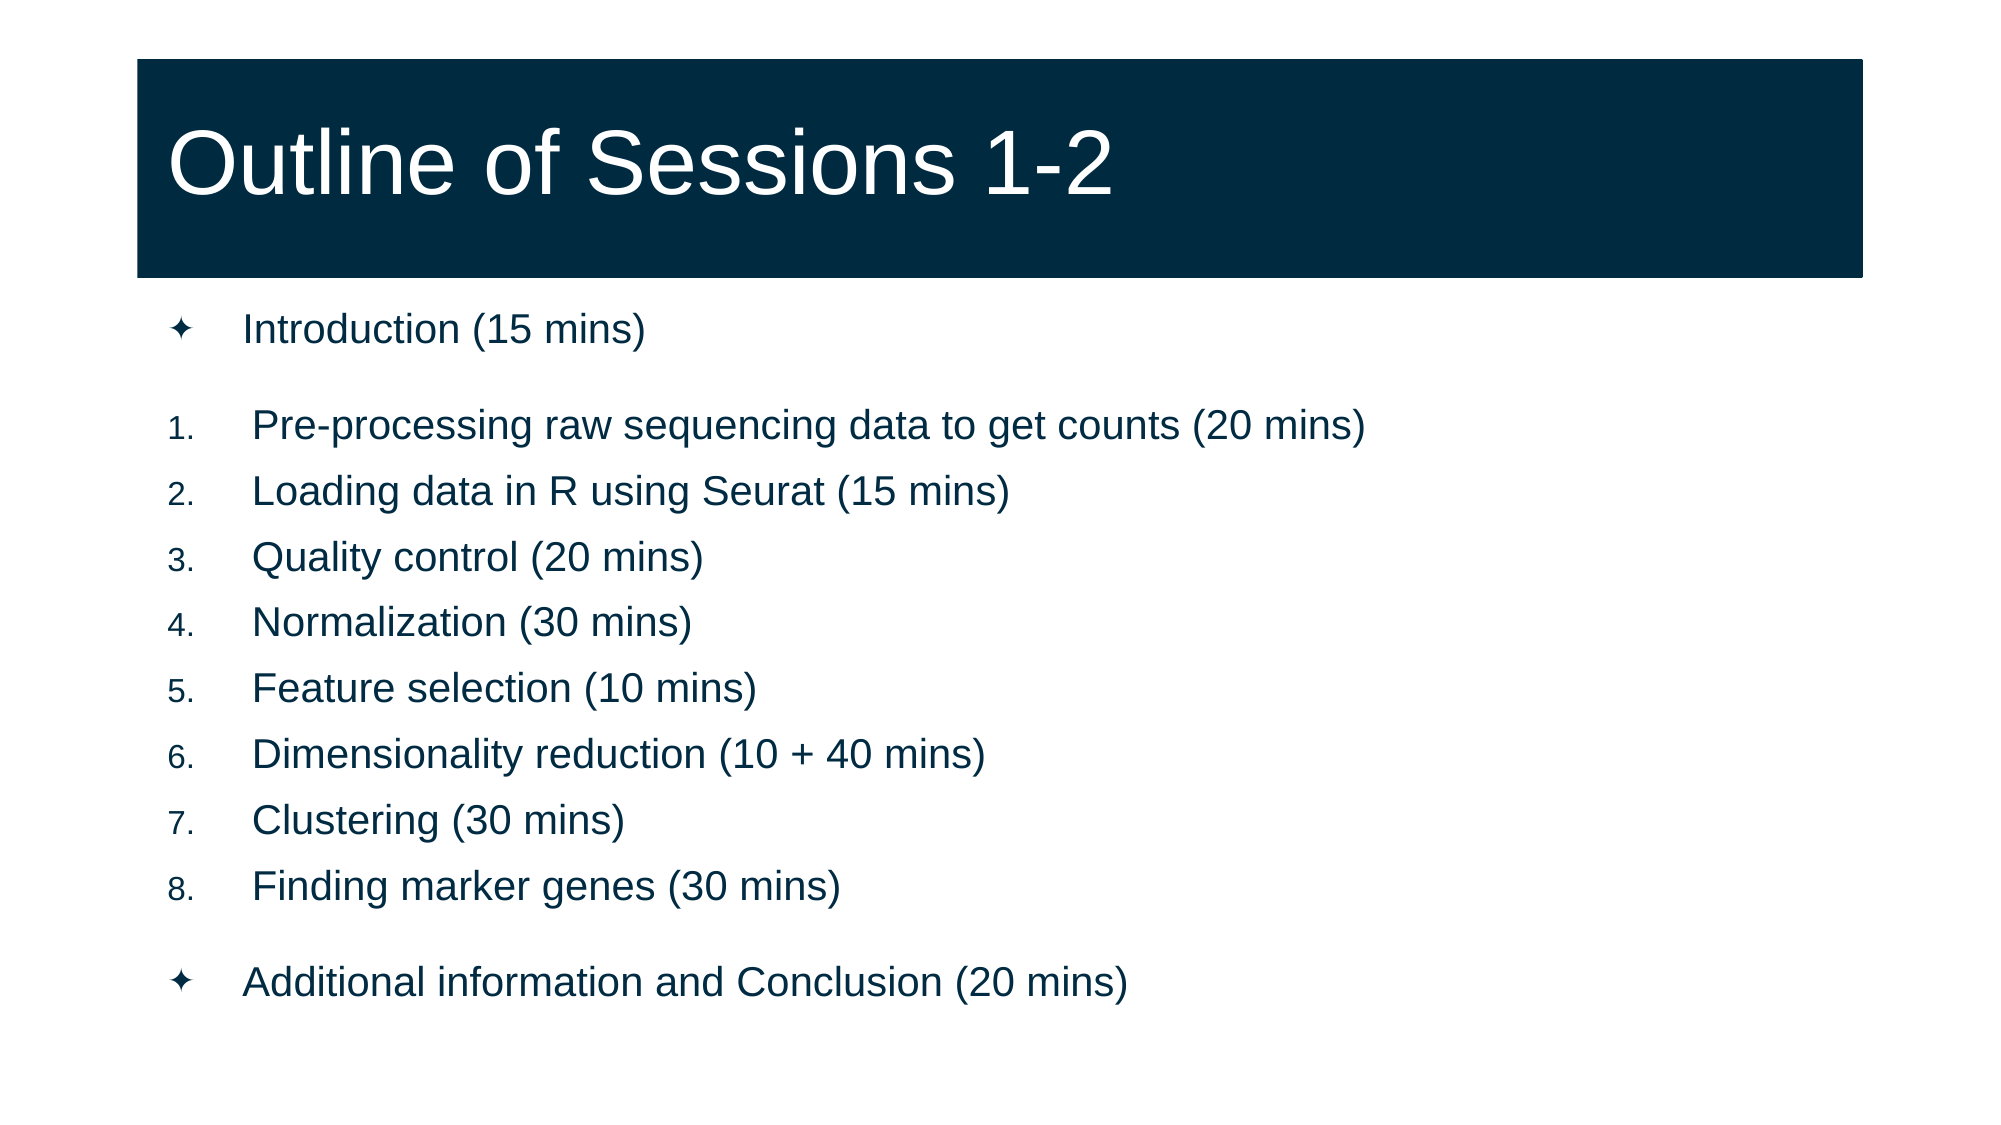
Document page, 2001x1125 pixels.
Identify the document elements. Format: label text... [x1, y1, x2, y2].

title Outline of Sessions 1-2 [137, 59, 1863, 278]
list Introduction (15 mins) Pre-processing raw sequencing data to get counts (20 mins) Loading data in R using Seurat (15 mins) Quality control (20 mins) Normalization (30 mins) Feature selection (10 mins) Dimensionality reduction (10 + 40 mins) Clustering (30 mins) Finding marker genes (30 mins) Additional information and Conclusion (20 mins) [137, 307, 1884, 1125]
